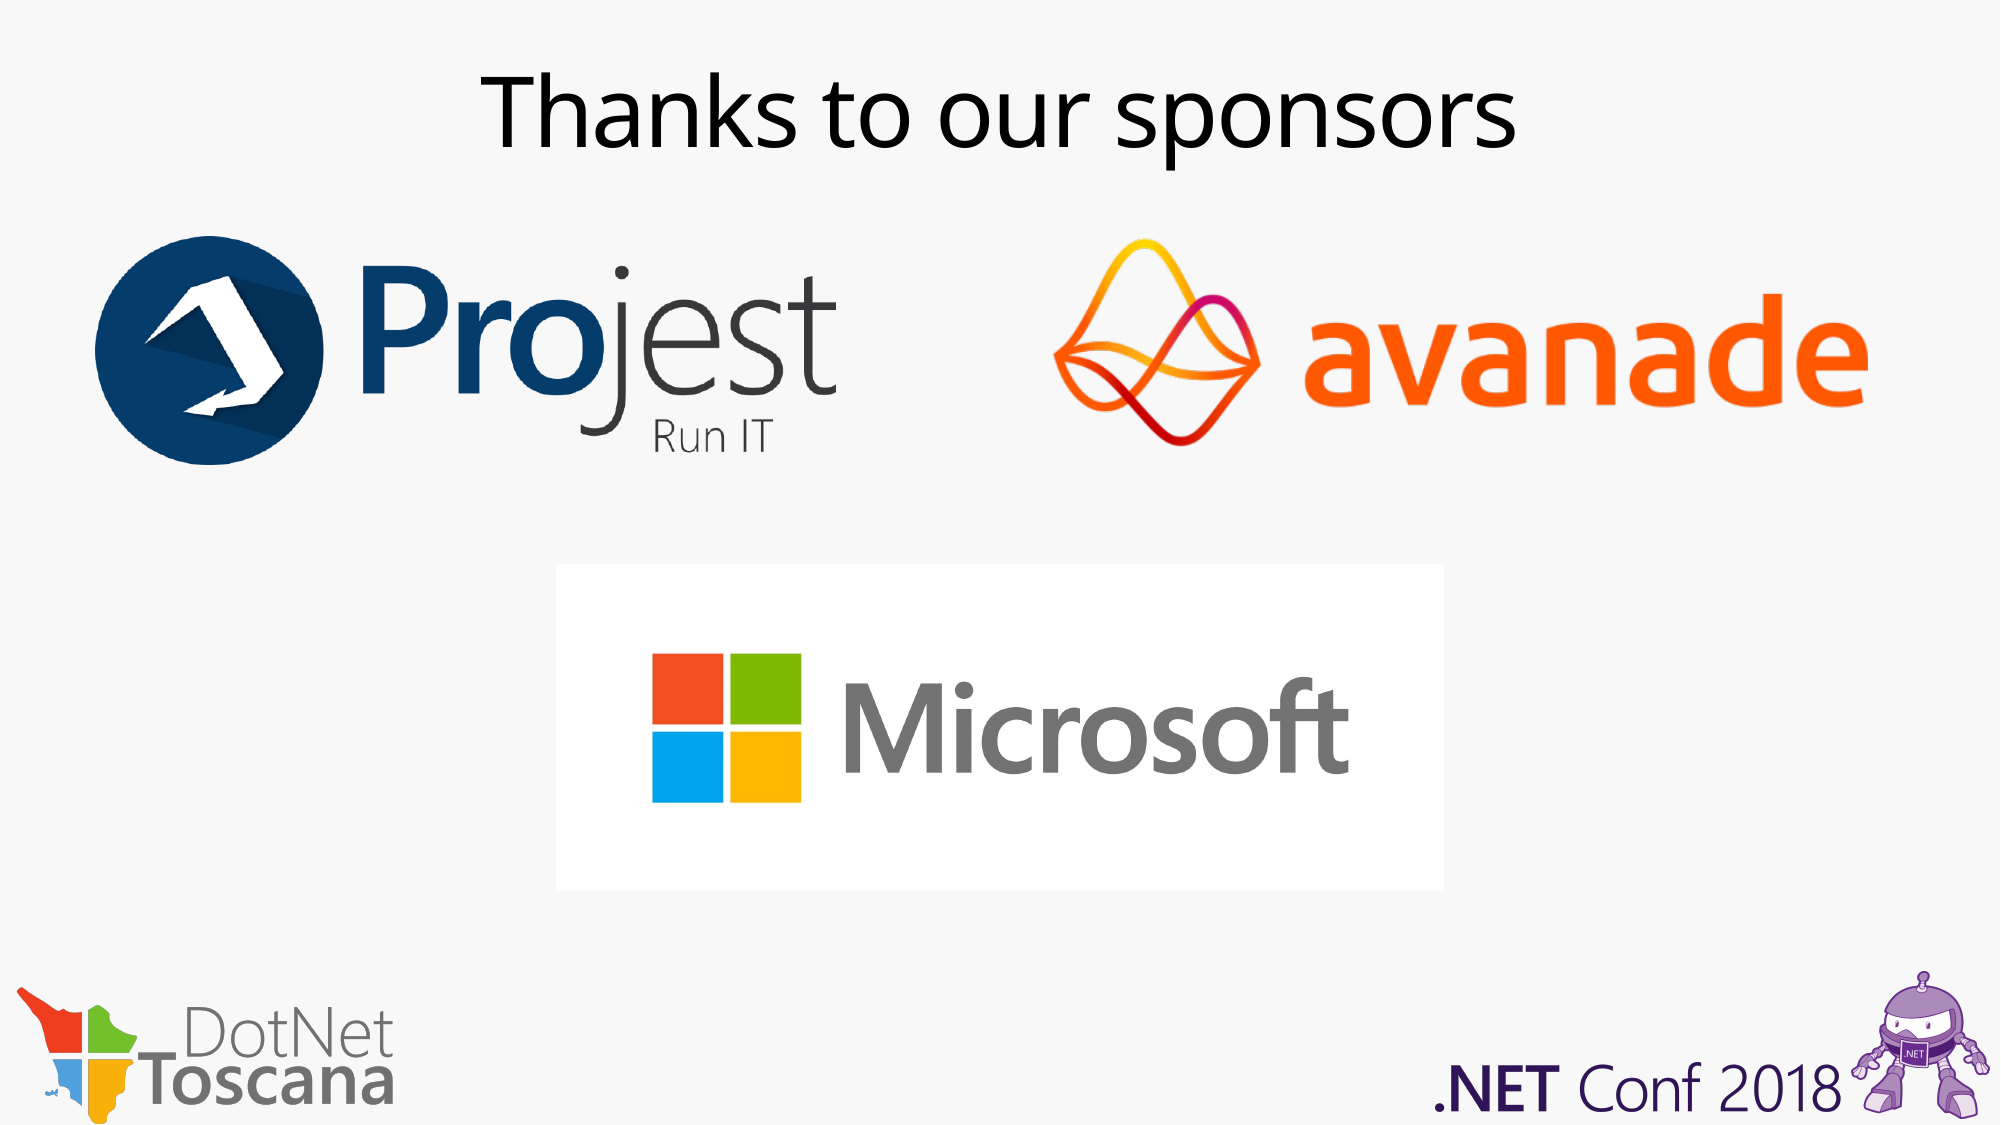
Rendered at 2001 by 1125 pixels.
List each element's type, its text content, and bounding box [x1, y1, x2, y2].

picture [1851, 971, 1990, 1119]
picture [95, 236, 836, 465]
picture [1435, 1062, 1841, 1112]
picture [0, 987, 402, 1124]
title Thanks to our sponsors [44, 47, 1957, 196]
picture [1043, 236, 1890, 465]
picture [555, 564, 1445, 892]
